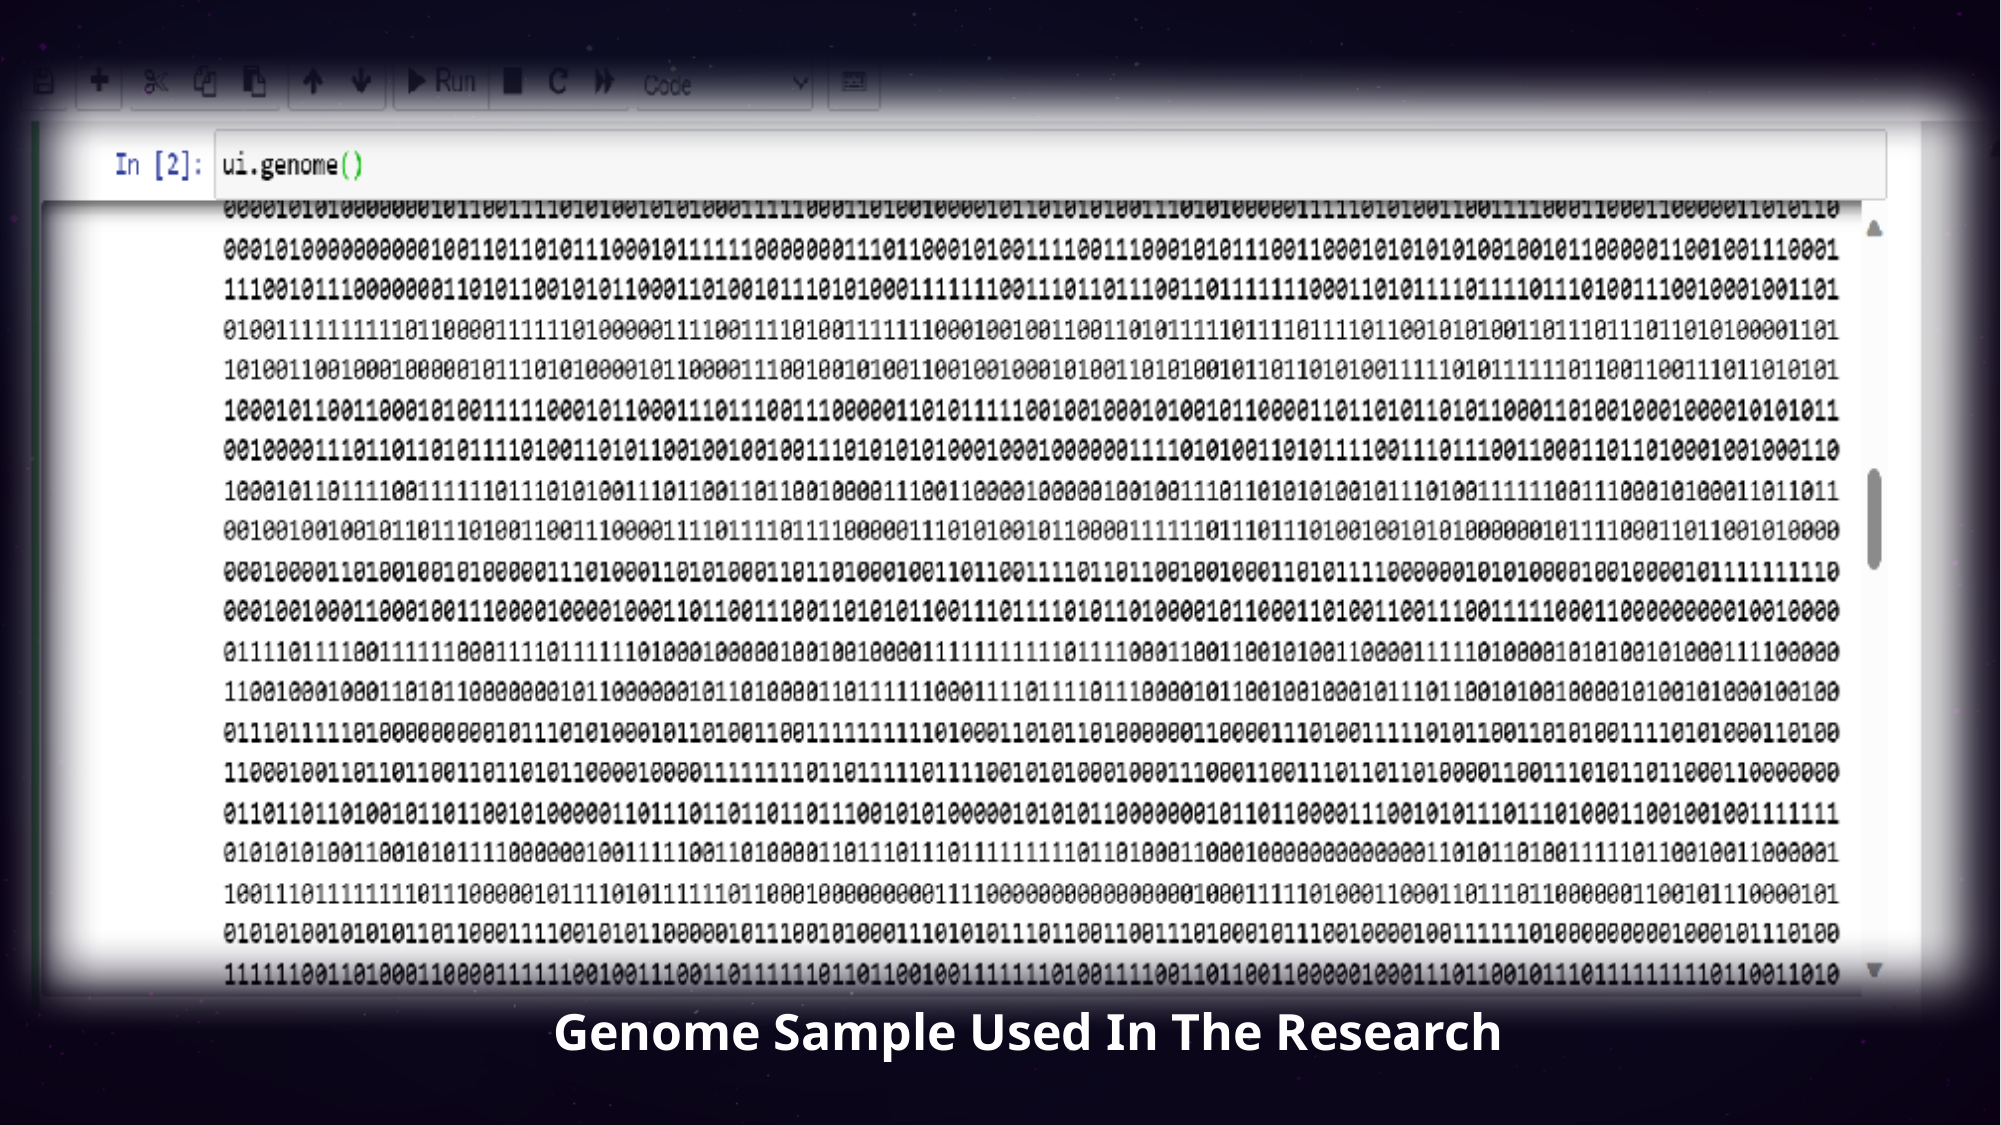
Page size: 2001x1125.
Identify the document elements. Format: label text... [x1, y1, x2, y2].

text_box Genome Sample Used In The Research [538, 1031, 1519, 1068]
picture [0, 0, 2001, 1125]
